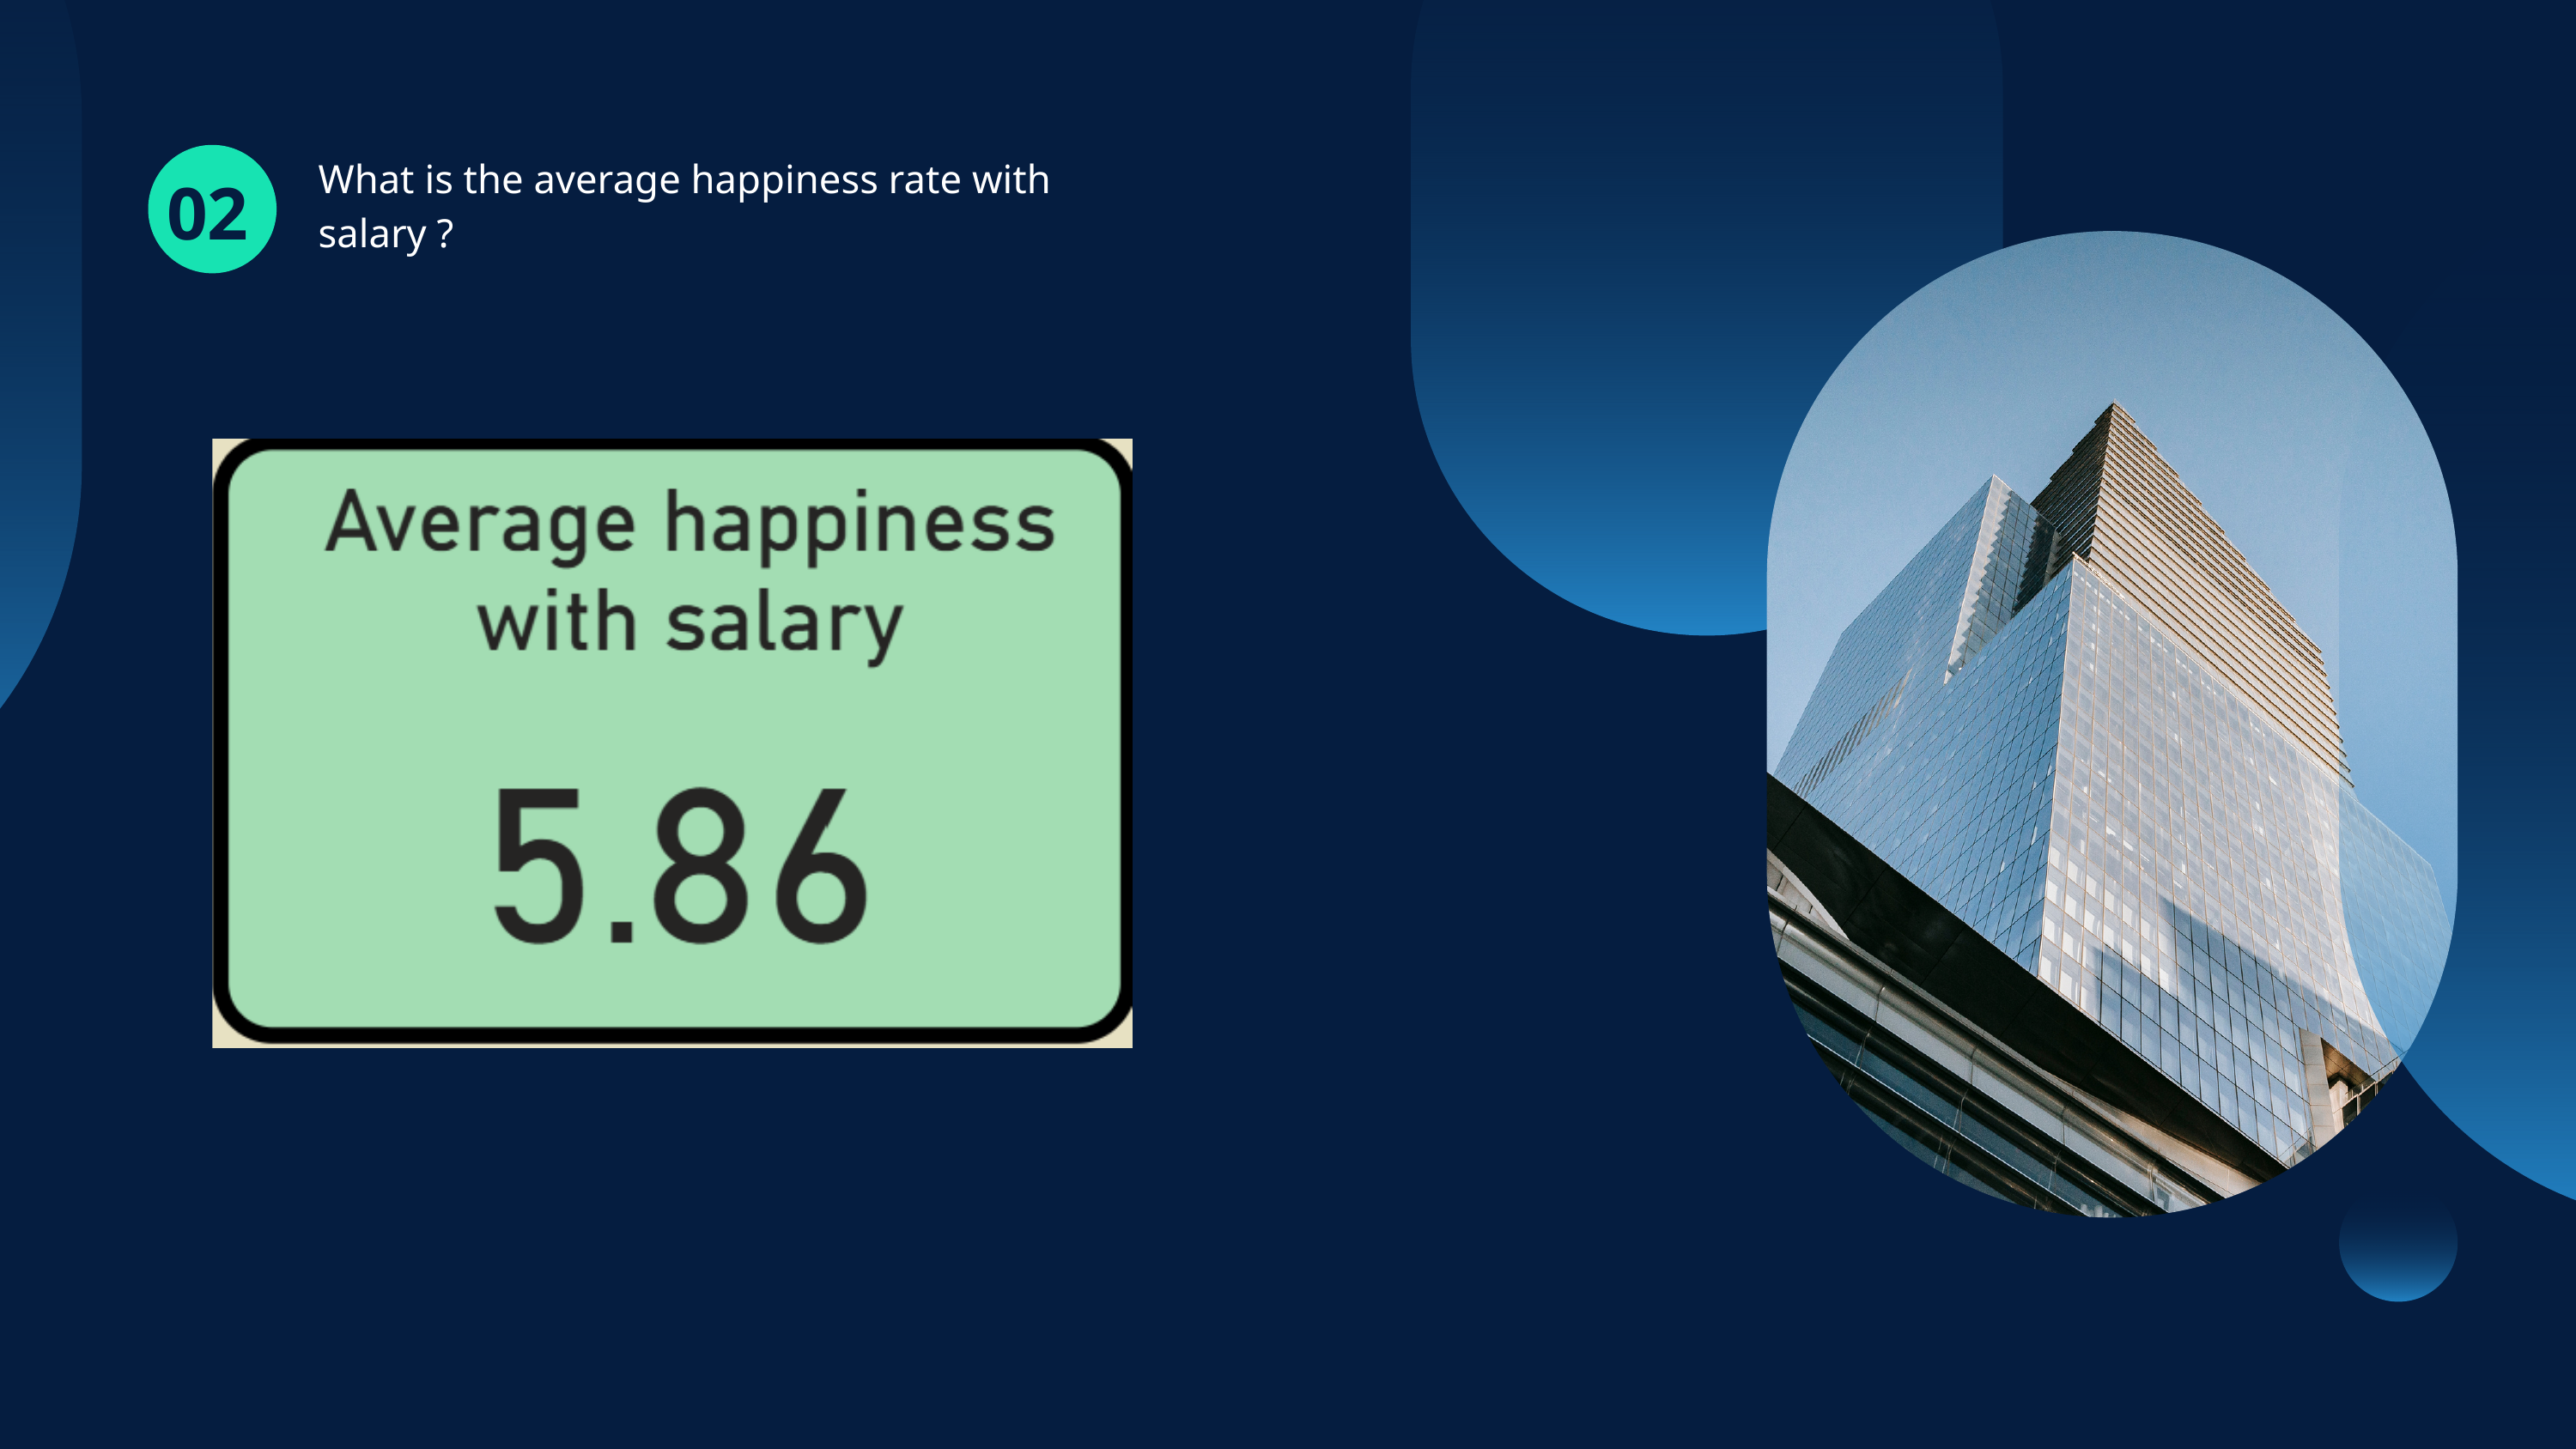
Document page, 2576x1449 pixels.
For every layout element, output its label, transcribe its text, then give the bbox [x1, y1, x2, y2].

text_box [1410, 0, 2003, 636]
text_box What is the average happiness rate with salary ? [318, 148, 1183, 256]
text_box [0, 0, 82, 870]
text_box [2338, 168, 2576, 1225]
text_box [212, 439, 1133, 1048]
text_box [1766, 230, 2334, 1218]
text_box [2338, 1231, 2458, 1302]
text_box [148, 144, 277, 274]
